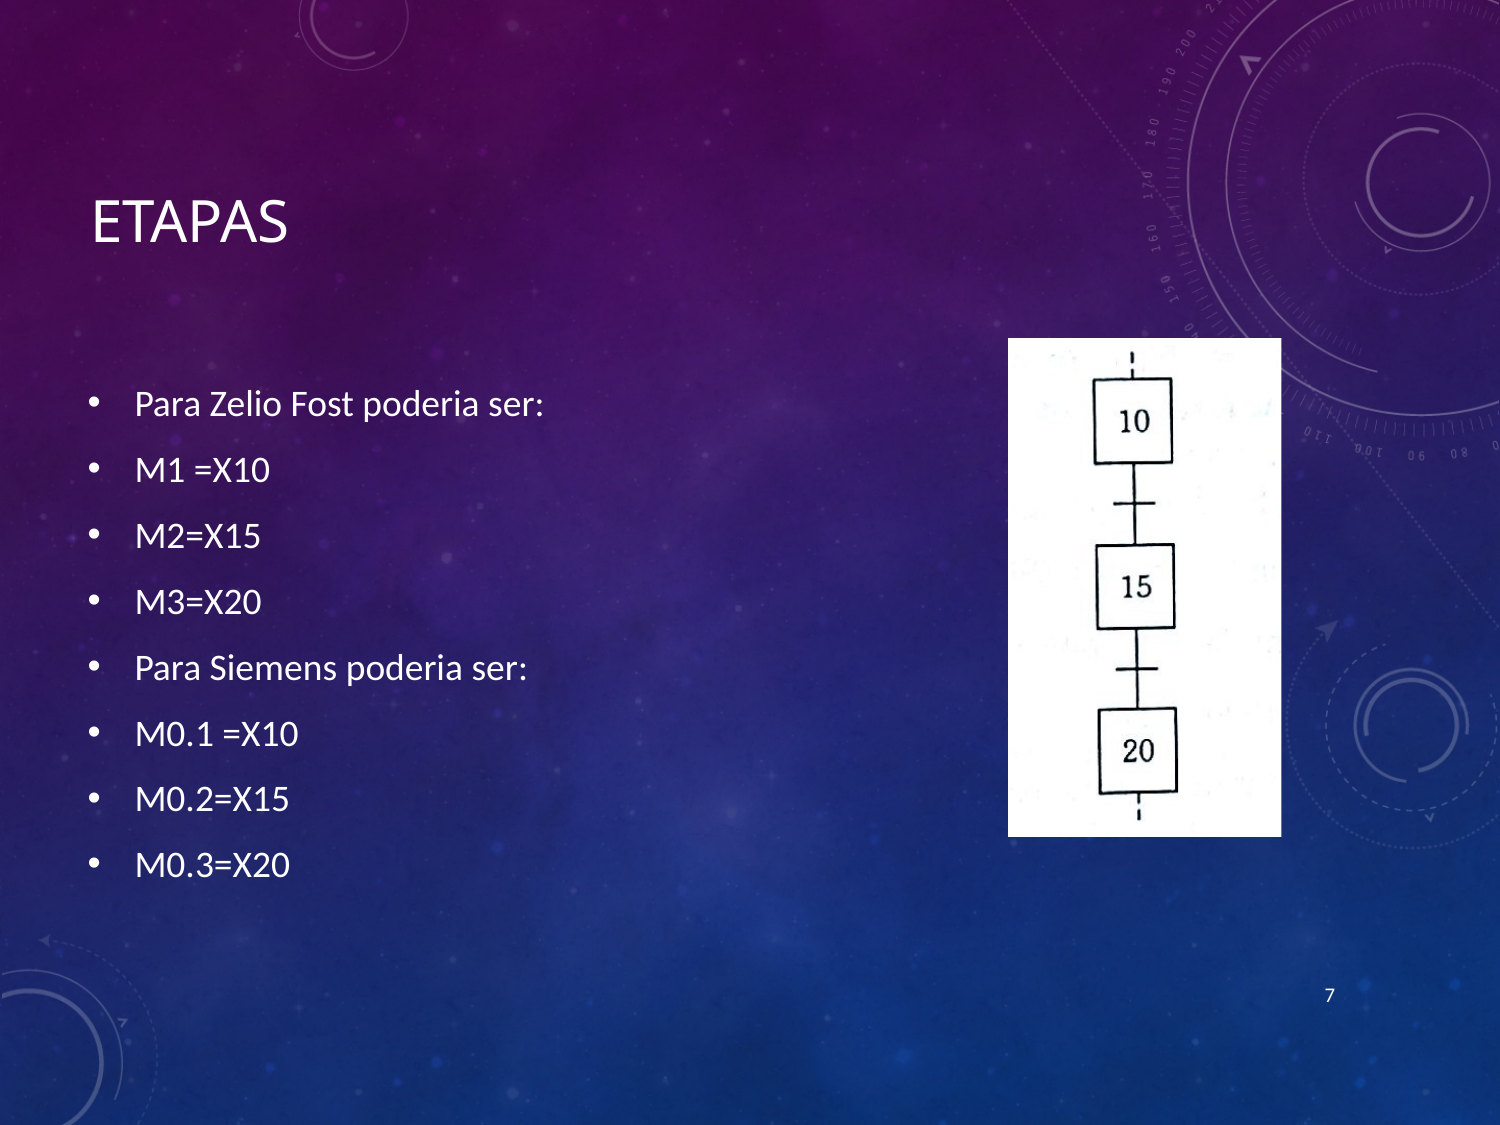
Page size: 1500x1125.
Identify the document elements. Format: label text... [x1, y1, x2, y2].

slide_number 7 [1281, 963, 1350, 1025]
list Para Zelio Fost poderia ser: M1 =X10 M2=X15 M3=X20 Para Siemens poderia ser: M0.1 =X10 M0.2=X15 M0.3=X20 [72, 371, 1348, 971]
title etapas [75, 99, 1350, 339]
picture [0, 0, 1500, 1125]
